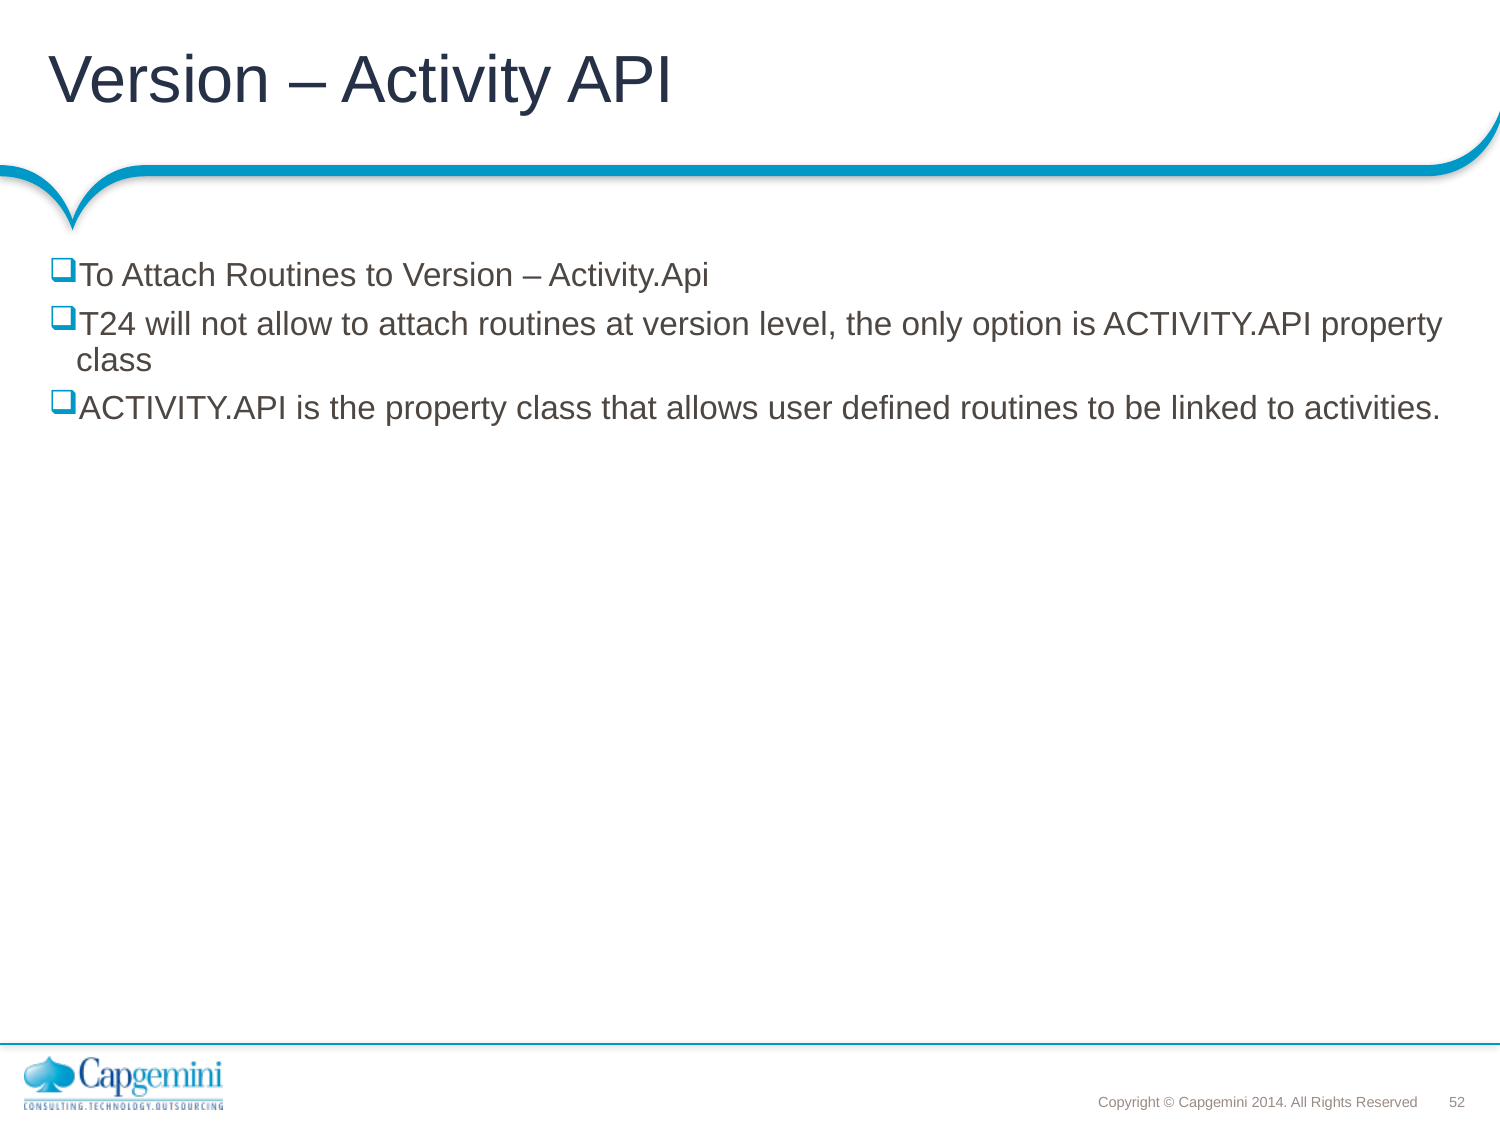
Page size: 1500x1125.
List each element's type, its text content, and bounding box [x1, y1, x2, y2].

title Version – Activity API [0, 0, 1500, 165]
picture [24, 1056, 223, 1110]
list To Attach Routines to Version – Activity.Api T24 will not allow to attach routines at version level, the only option is ACTIVITY.API property class ACTIVITY.API is the property class that allows user defined routines to be linked to activities. [48, 246, 1479, 1007]
